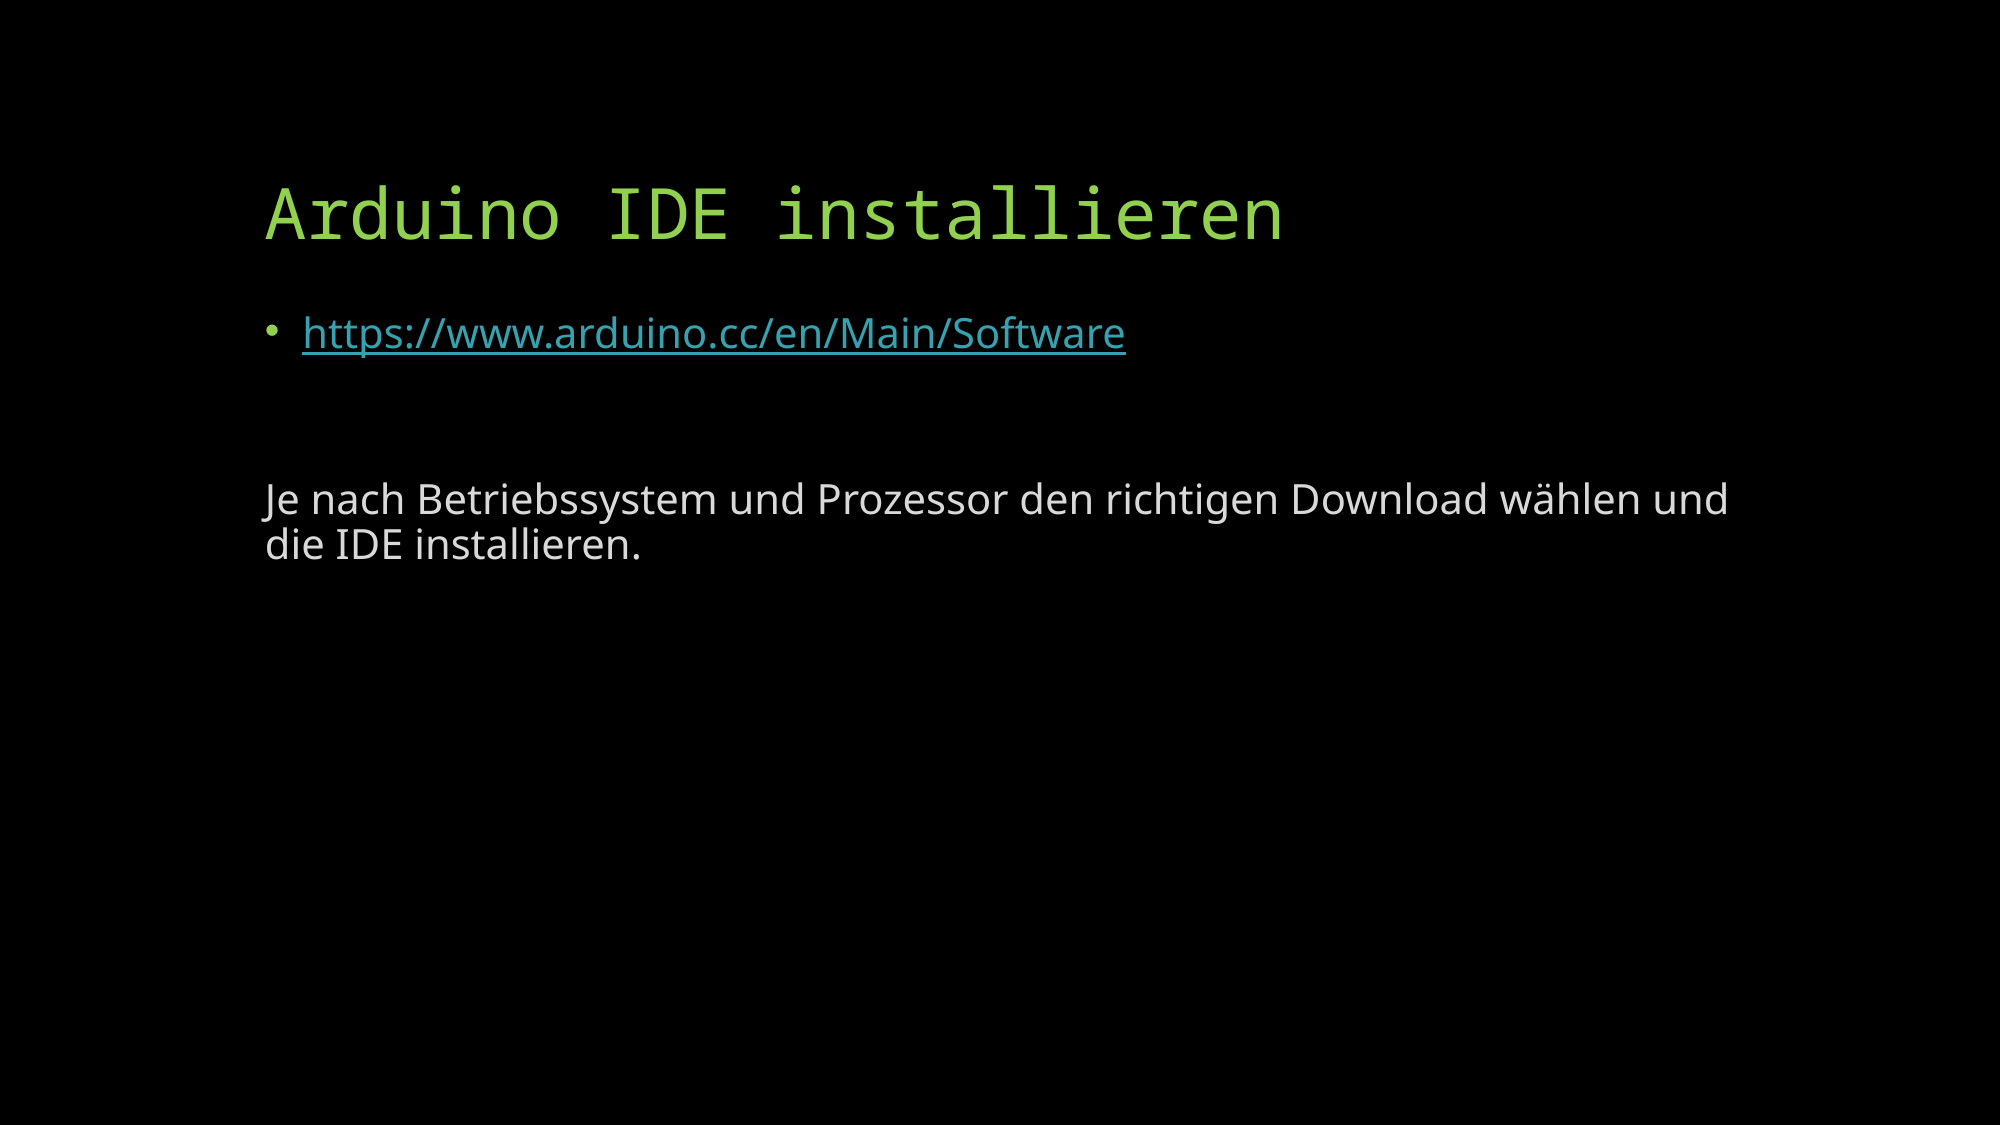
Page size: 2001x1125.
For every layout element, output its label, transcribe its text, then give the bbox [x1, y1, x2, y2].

title Arduino IDE installieren [249, 75, 1750, 263]
list https://www.arduino.cc/en/Main/Software Je nach Betriebssystem und Prozessor den richtigen Download wählen und die IDE installieren. [249, 299, 1750, 1000]
